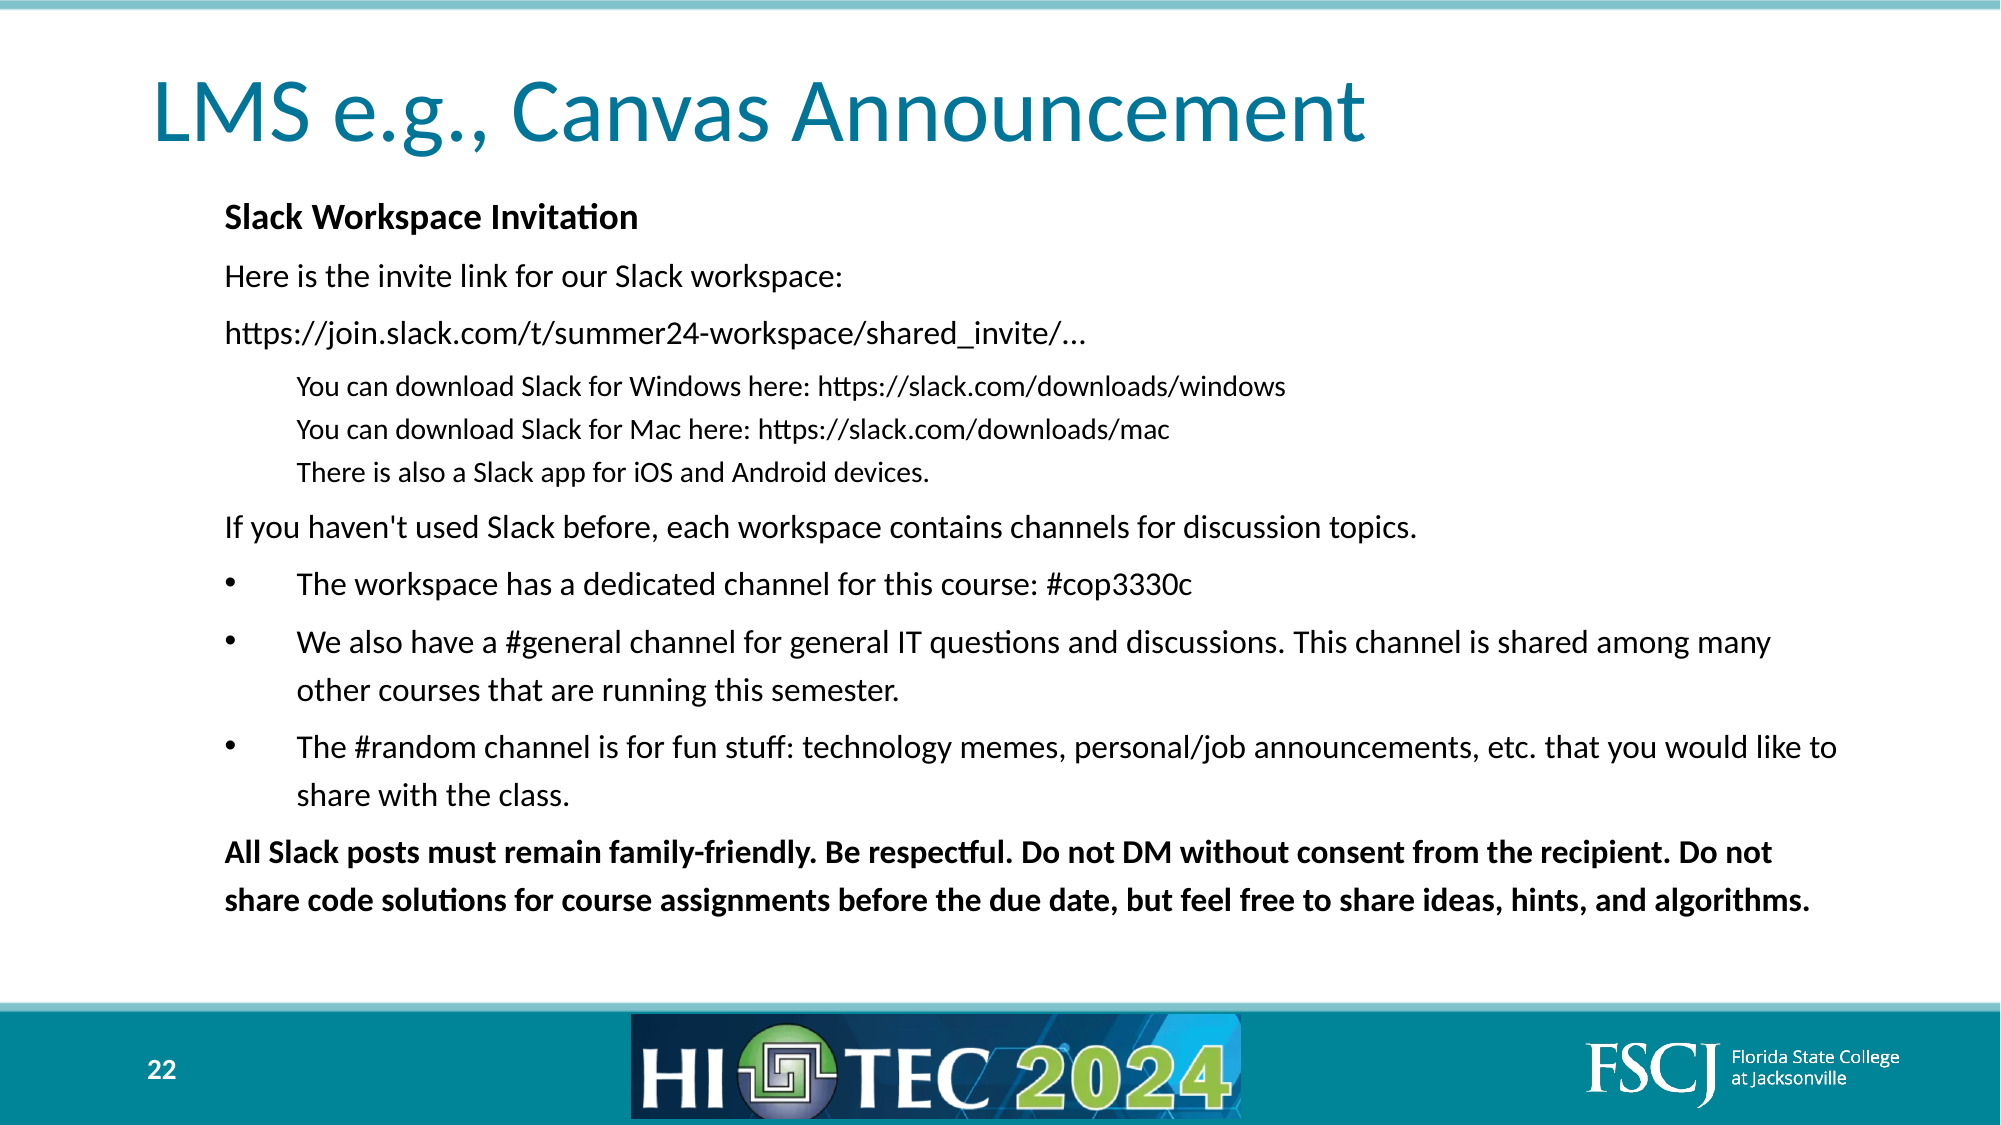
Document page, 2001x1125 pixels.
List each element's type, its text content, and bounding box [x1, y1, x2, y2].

title LMS e.g., Canvas Announcement [137, 47, 1933, 176]
list Slack Workspace Invitation Here is the invite link for our Slack workspace: https://join.slack.com/t/summer24-workspace/shared_invite/... You can download Slack for Windows here: https://slack.com/downloads/windows You can download Slack for Mac here: https://slack.com/downloads/mac There is also a Slack app for iOS and Android devices. If you haven't used Slack before, each workspace contains channels for discussion topics. The workspace has a dedicated channel for this course: #cop3330c We also have a #general channel for general IT questions and discussions. This channel is shared among many other courses that are running this semester. The #random channel is for fun stuff: technology memes, personal/job announcements, etc. that you would like to share with the class. All Slack posts must remain family-friendly. Be respectful. Do not DM without consent from the recipient. Do not share code solutions for course assignments before the due date, but feel free to share ideas, hints, and algorithms. [137, 175, 1863, 972]
picture [0, 0, 2001, 1125]
